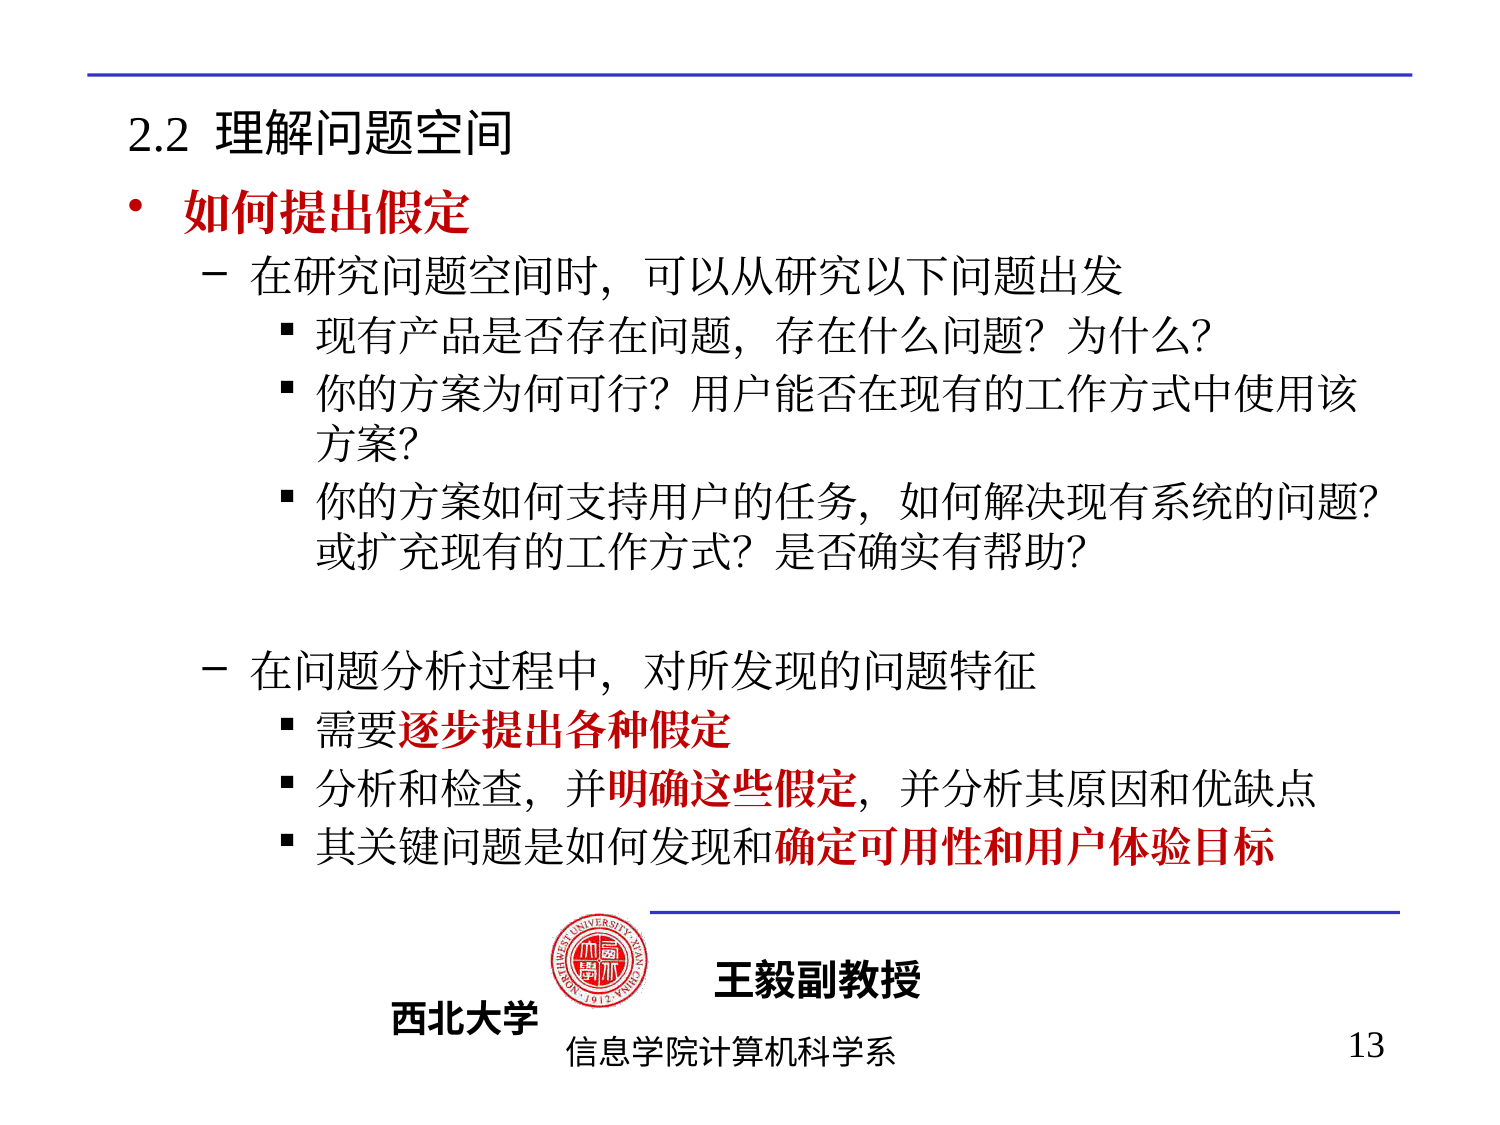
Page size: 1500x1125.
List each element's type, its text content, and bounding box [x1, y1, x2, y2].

slide_number 13 [1087, 1012, 1401, 1088]
list 如何提出假定 在研究问题空间时，可以从研究以下问题出发 现有产品是否存在问题，存在什么问题？为什么？ 你的方案为何可行？用户能否在现有的工作方式中使用该方案？ 你的方案如何支持用户的任务，如何解决现有系统的问题？或扩充现有的工作方式？是否确实有帮助？ 在问题分析过程中，对所发现的问题特征 需要逐步提出各种假定 分析和检查，并明确这些假定，并分析其原因和优缺点 其关键问题是如何发现和确定可用性和用户体验目标 [112, 174, 1388, 900]
title 2.2 理解问题空间 [112, 87, 1388, 174]
